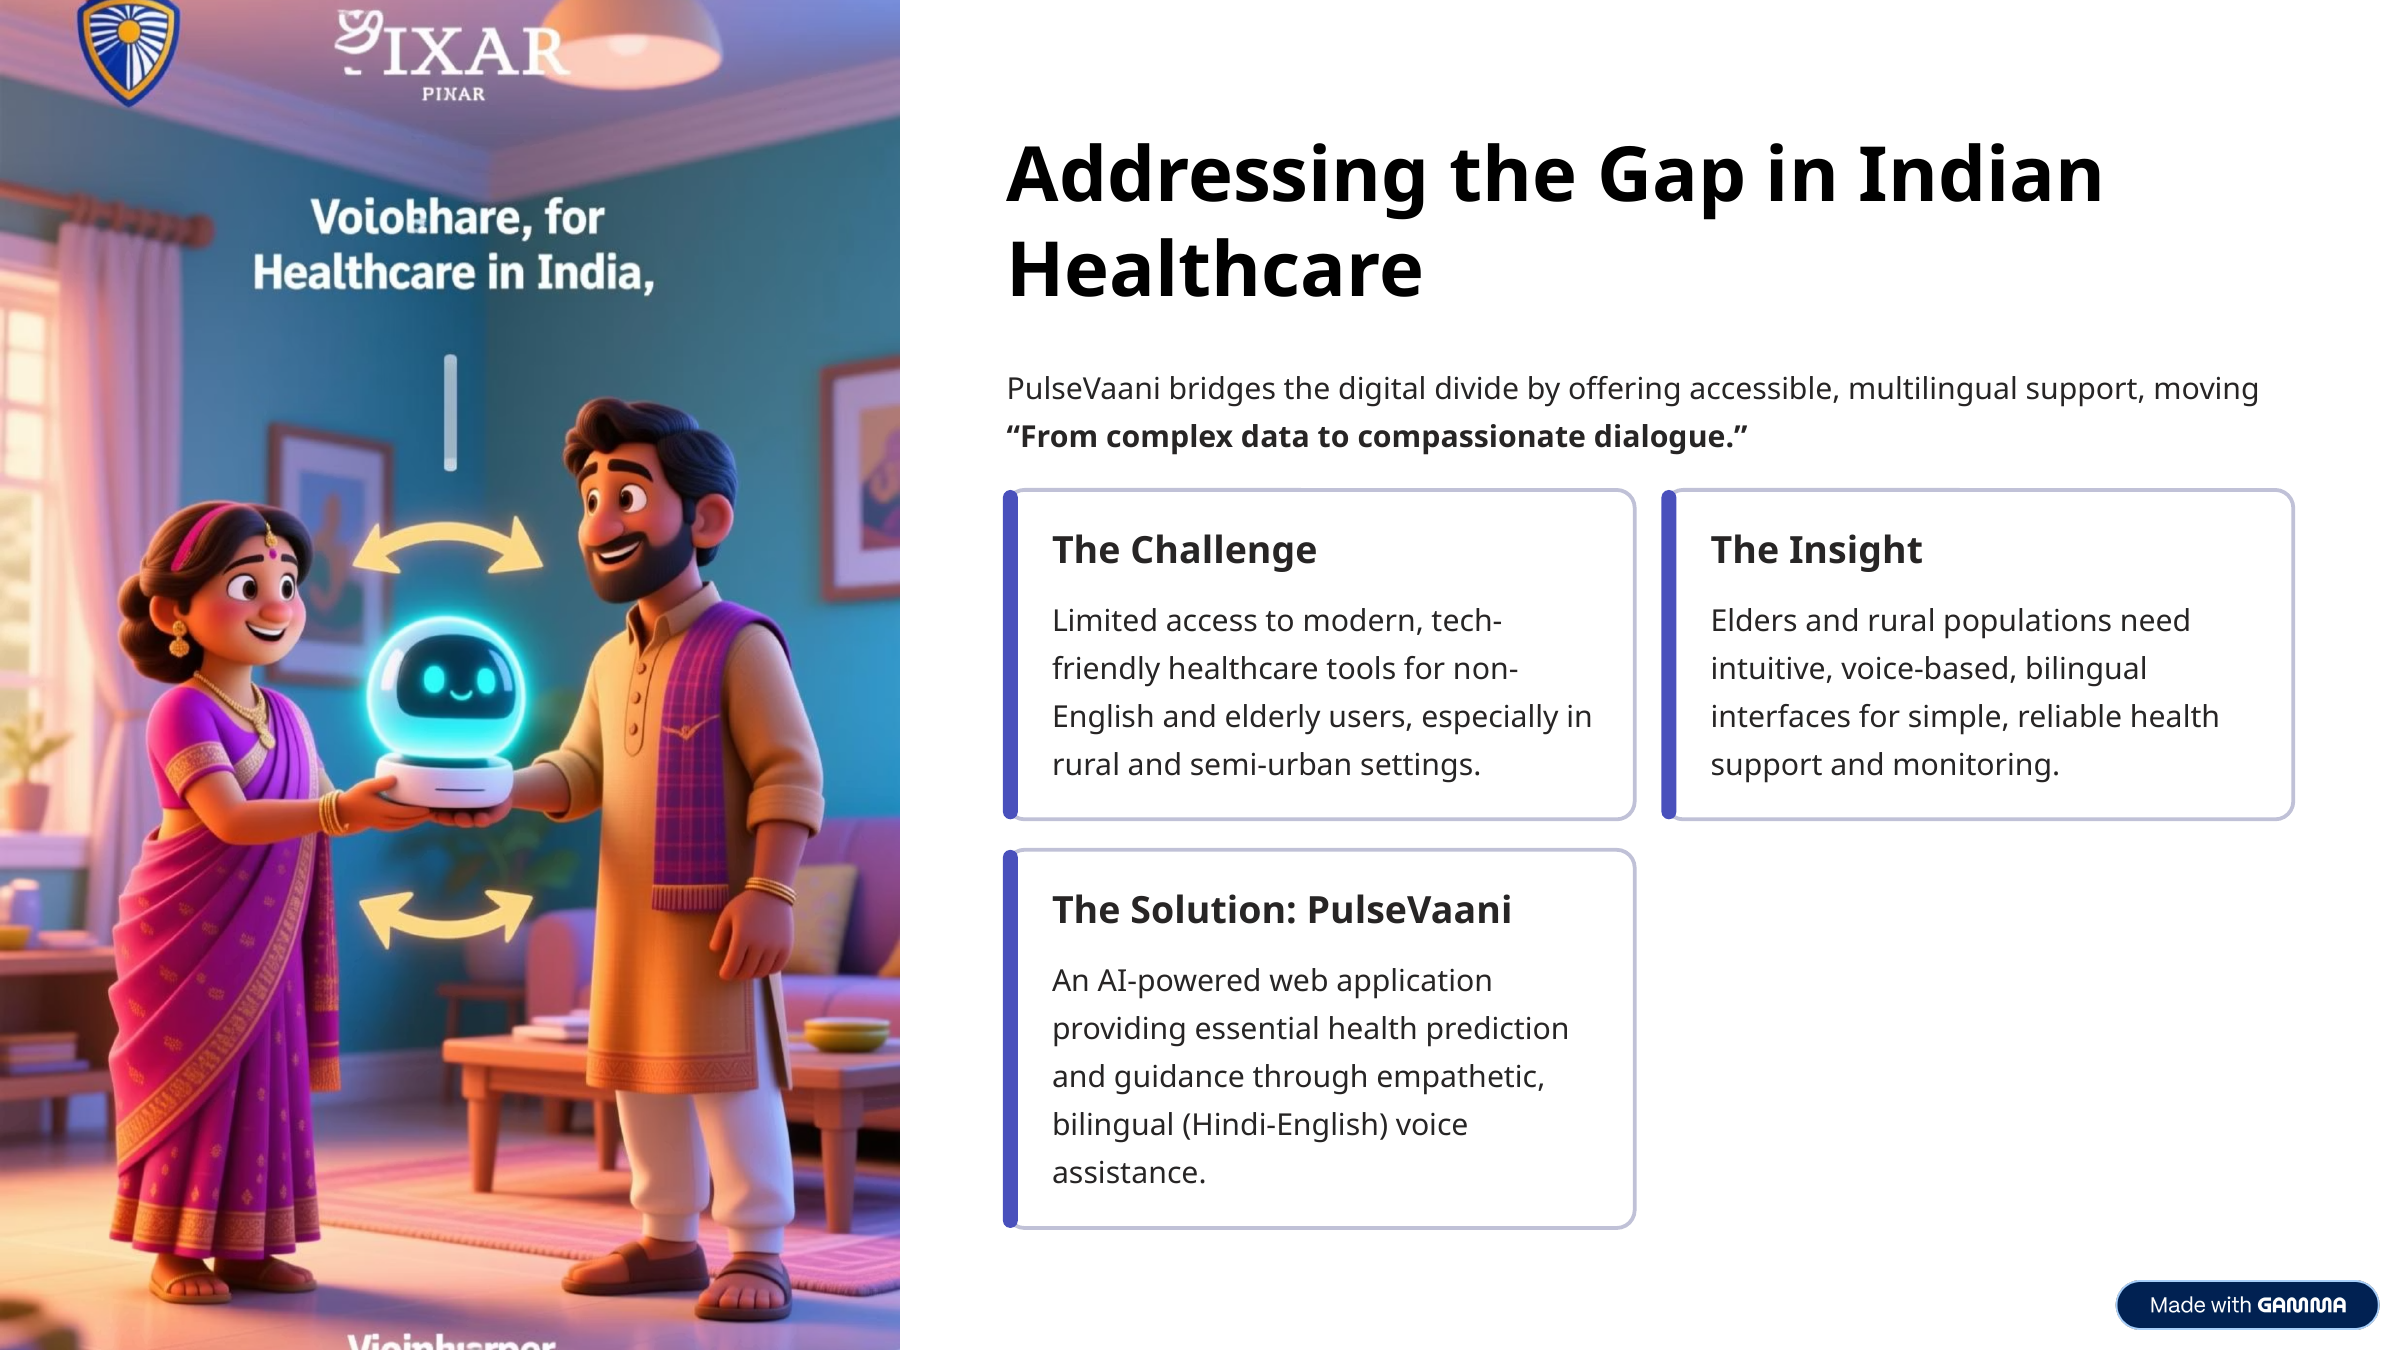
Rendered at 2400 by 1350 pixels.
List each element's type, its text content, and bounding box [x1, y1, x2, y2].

text_box Elders and rural populations need intuitive, voice-based, bilingual interfaces for simple, reliable health support and monitoring. [1710, 590, 2259, 786]
text_box PulseVaani bridges the digital divide by offering accessible, multilingual support, moving “From complex data to compassionate dialogue.” [1006, 358, 2294, 456]
text_box Limited access to modern, tech-friendly healthcare tools for non-English and elderly users, especially in rural and semi-urban settings. [1052, 590, 1601, 786]
text_box [1674, 489, 2294, 820]
text_box [1661, 489, 1677, 820]
text_box [1002, 489, 1018, 820]
text_box An AI-powered web application providing essential health prediction and guidance through empathetic, bilingual (Hindi-English) voice assistance. [1052, 949, 1601, 1194]
text_box The Challenge [1052, 524, 1434, 572]
text_box [1016, 849, 1635, 1228]
picture [0, 0, 900, 1350]
text_box [1016, 489, 1635, 820]
picture [2106, 1271, 2389, 1339]
text_box The Insight [1710, 524, 2092, 572]
text_box [1002, 849, 1018, 1228]
text_box The Solution: PulseVaani [1052, 883, 1514, 932]
text_box Addressing the Gap in Indian Healthcare [1006, 121, 2294, 313]
